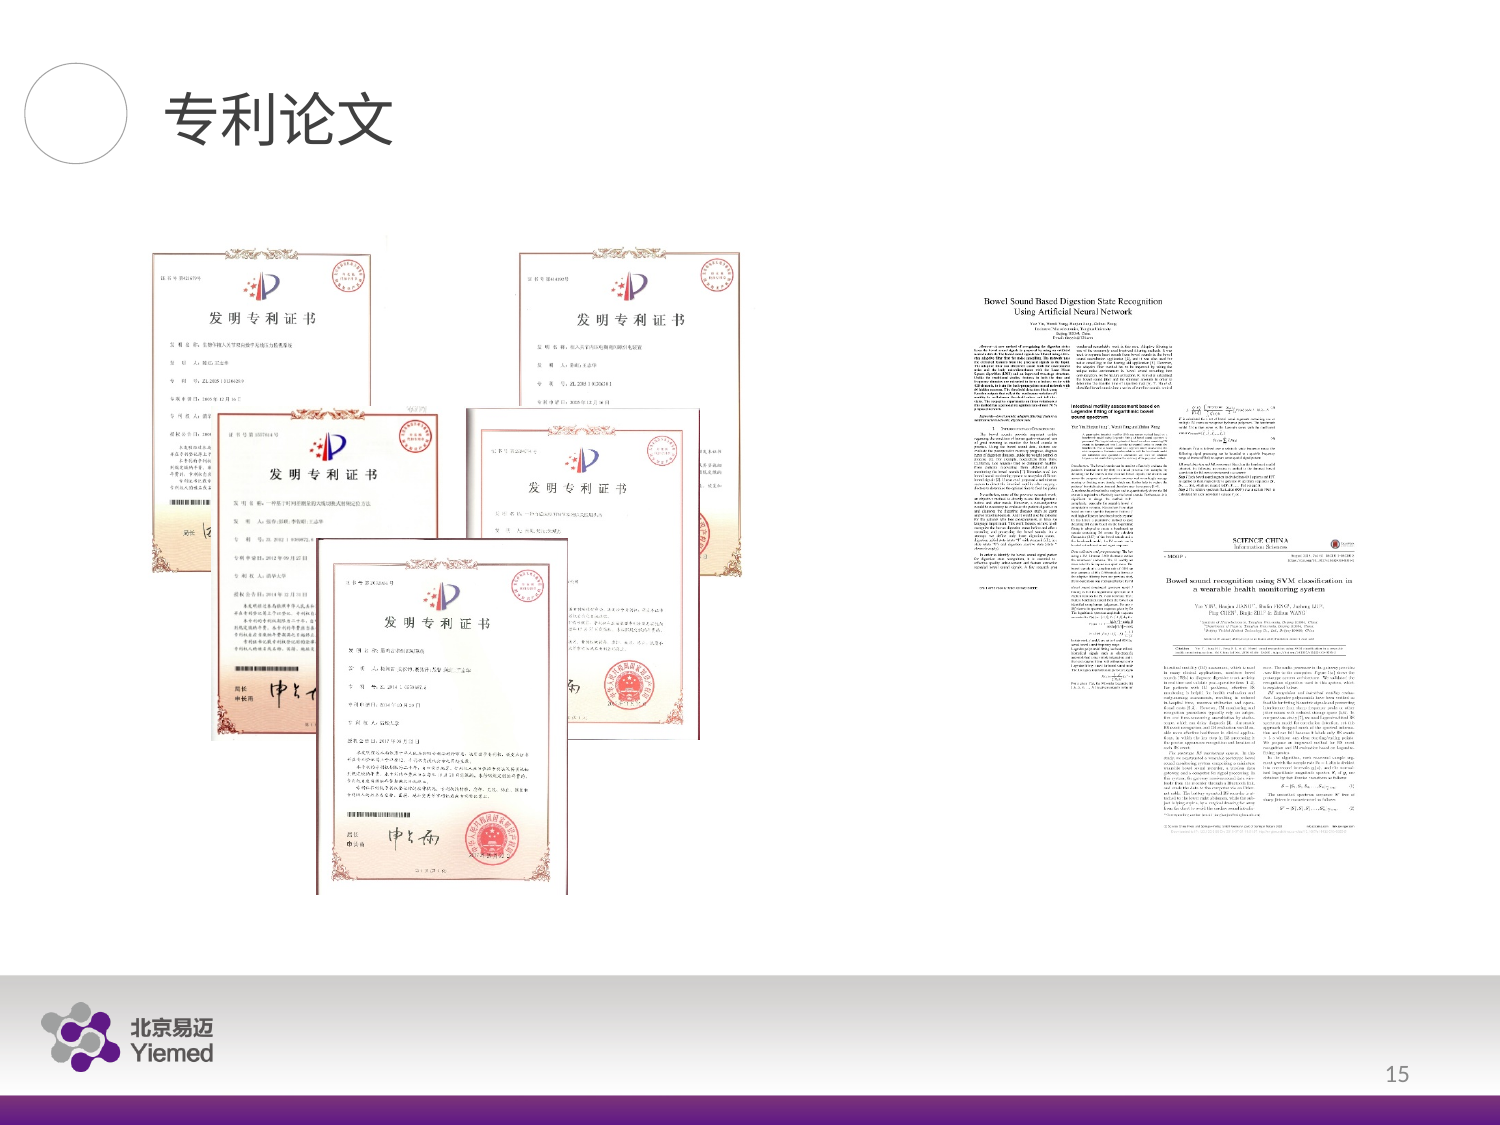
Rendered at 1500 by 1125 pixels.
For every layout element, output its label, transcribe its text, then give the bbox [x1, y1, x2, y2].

picture [0, 0, 1500, 1125]
slide_number 15 [1074, 1042, 1425, 1103]
text_box 专利论文 [147, 22, 1466, 164]
text_box [22, 61, 130, 166]
